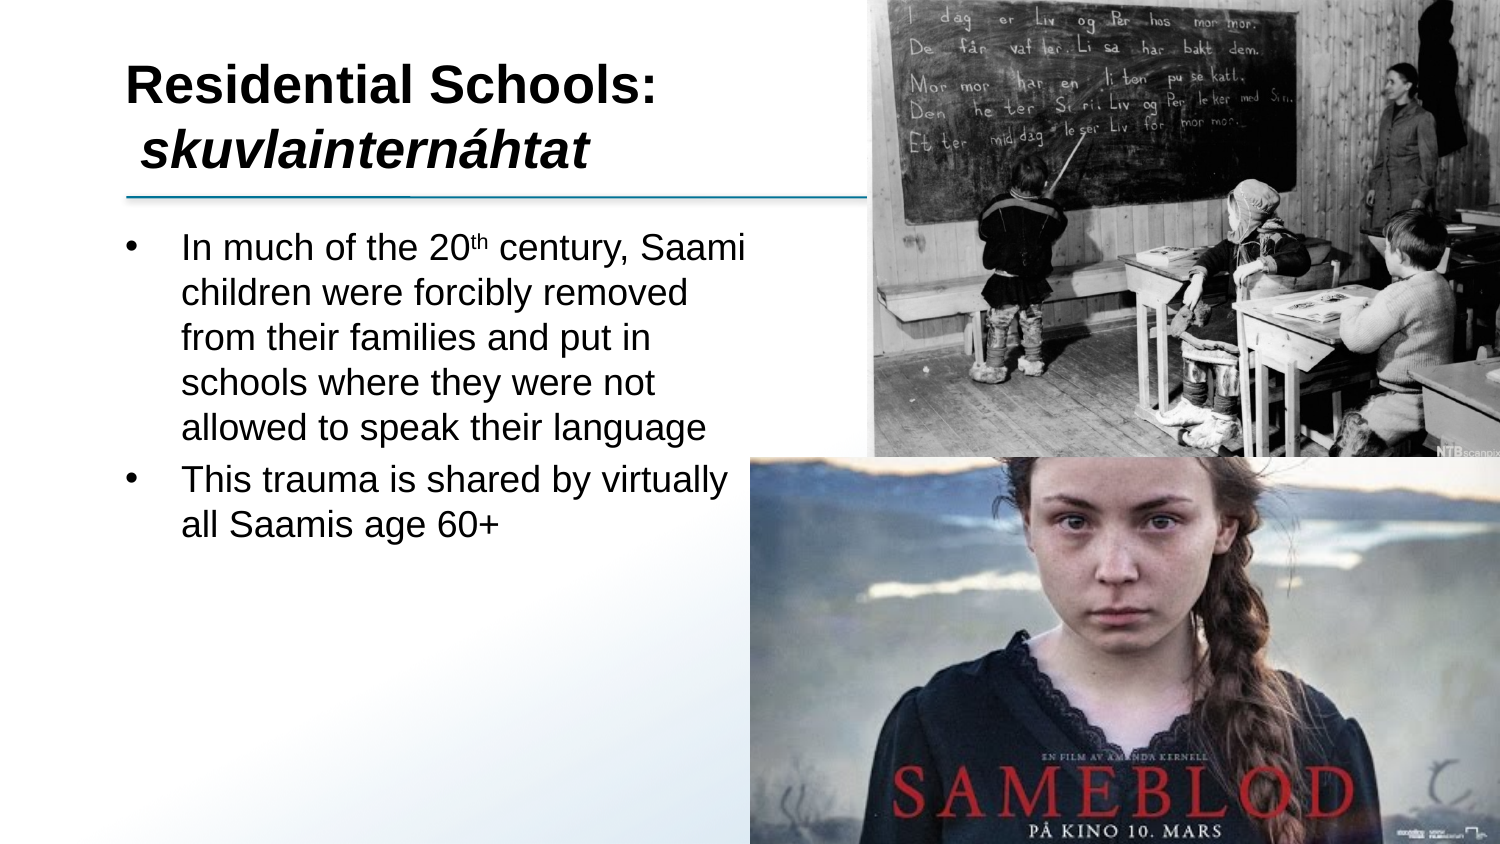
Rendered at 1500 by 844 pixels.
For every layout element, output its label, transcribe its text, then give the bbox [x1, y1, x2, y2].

title Residential Schools: skuvlainternáhtat [109, 36, 861, 187]
list In much of the 20th century, Saami children were forcibly removed from their families and put in schools where they were not allowed to speak their language This trauma is shared by virtually all Saamis age 60+ [109, 215, 778, 754]
picture [0, 0, 1500, 844]
